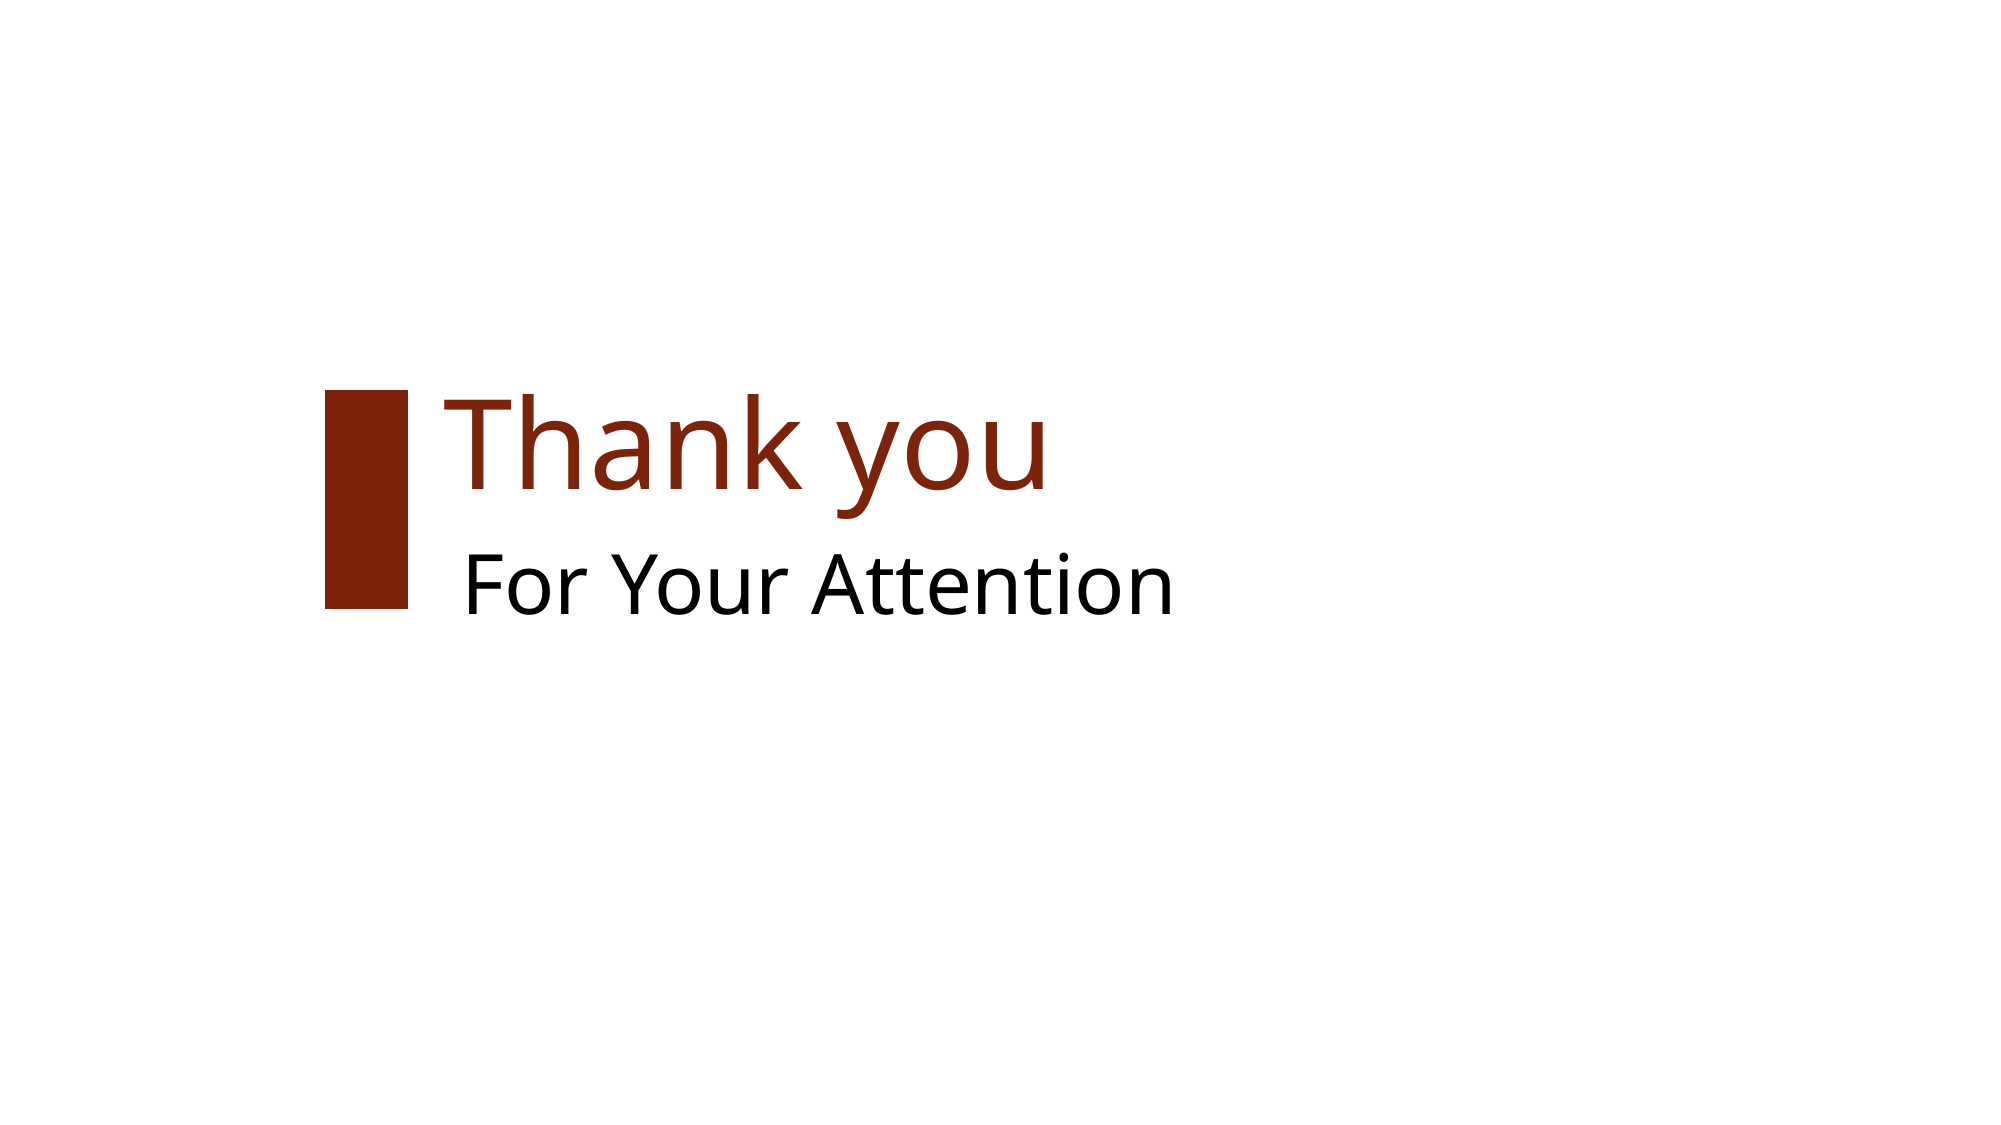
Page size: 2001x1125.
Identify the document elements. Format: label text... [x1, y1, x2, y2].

text_box [323, 388, 410, 611]
text_box For Your Attention [446, 524, 1448, 639]
text_box Thank you [428, 357, 1747, 523]
